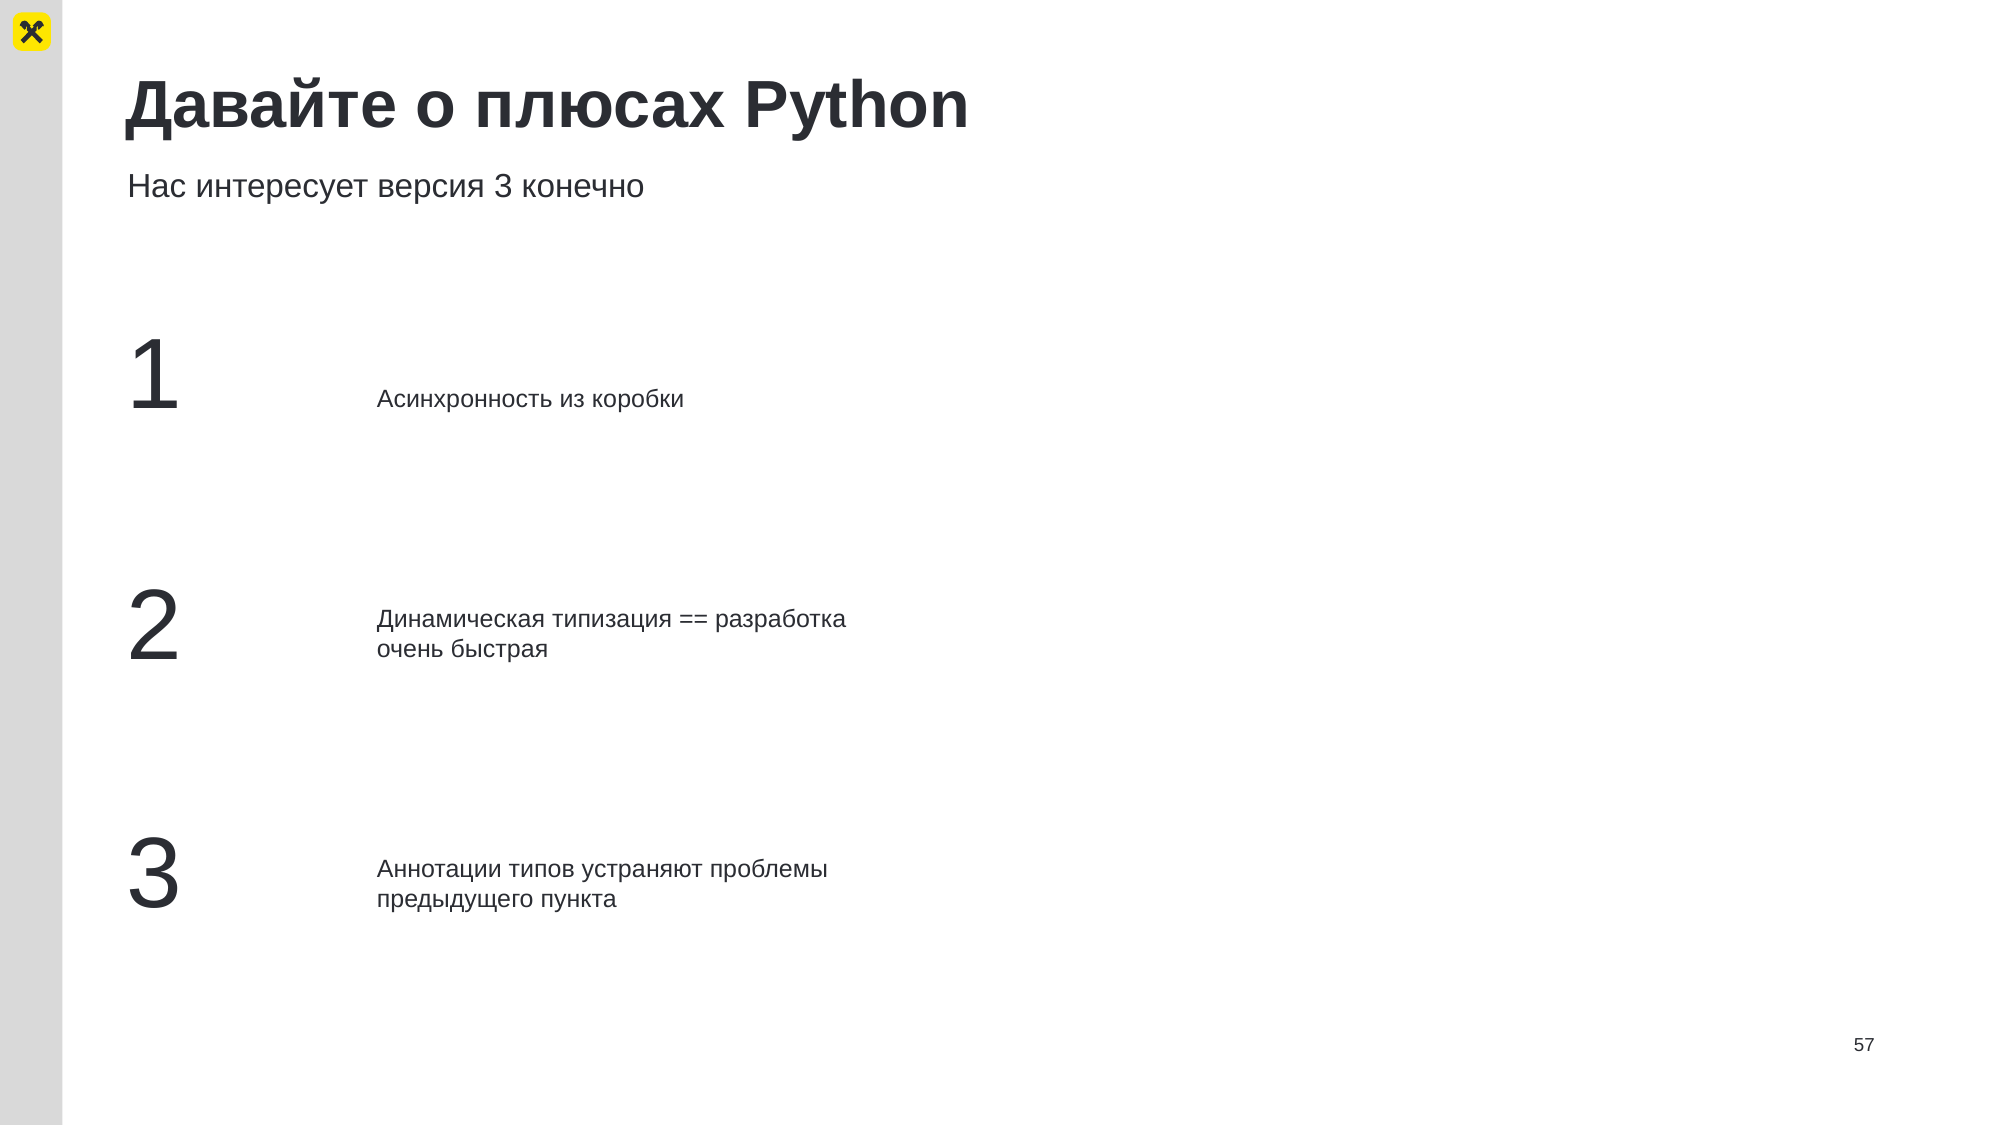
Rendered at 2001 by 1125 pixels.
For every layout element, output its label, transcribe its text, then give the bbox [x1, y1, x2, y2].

list Аннотации типов устраняют проблемы предыдущего пункта [376, 758, 904, 913]
list 1 [126, 246, 375, 437]
list 2 [126, 499, 375, 687]
list 3 [126, 749, 375, 935]
title Давайте о плюсах Python [125, 62, 1875, 157]
list Динамическая типизация == разработка очень быстрая [376, 507, 904, 663]
slide_number 57 [1749, 1000, 1875, 1064]
list Нас интересует версия 3 конечно [125, 156, 750, 219]
list Асинхронность из коробки [376, 253, 904, 413]
